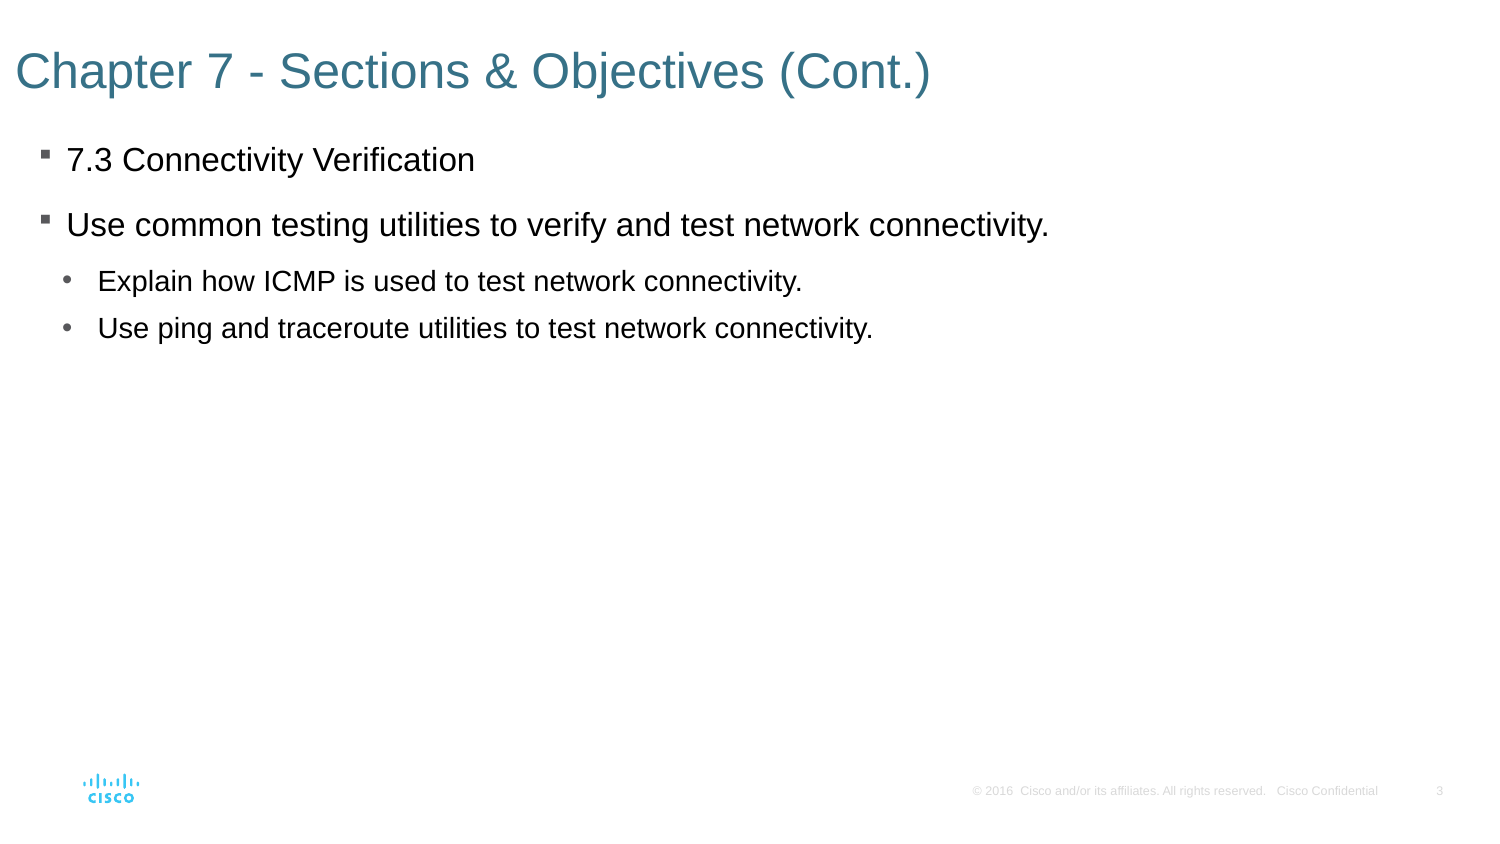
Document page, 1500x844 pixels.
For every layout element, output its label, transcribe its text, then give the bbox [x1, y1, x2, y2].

list 7.3 Connectivity Verification Use common testing utilities to verify and test network connectivity. Explain how ICMP is used to test network connectivity. Use ping and traceroute utilities to test network connectivity. [23, 131, 1476, 813]
title Chapter 7 - Sections & Objectives (Cont.) [0, 6, 1500, 131]
